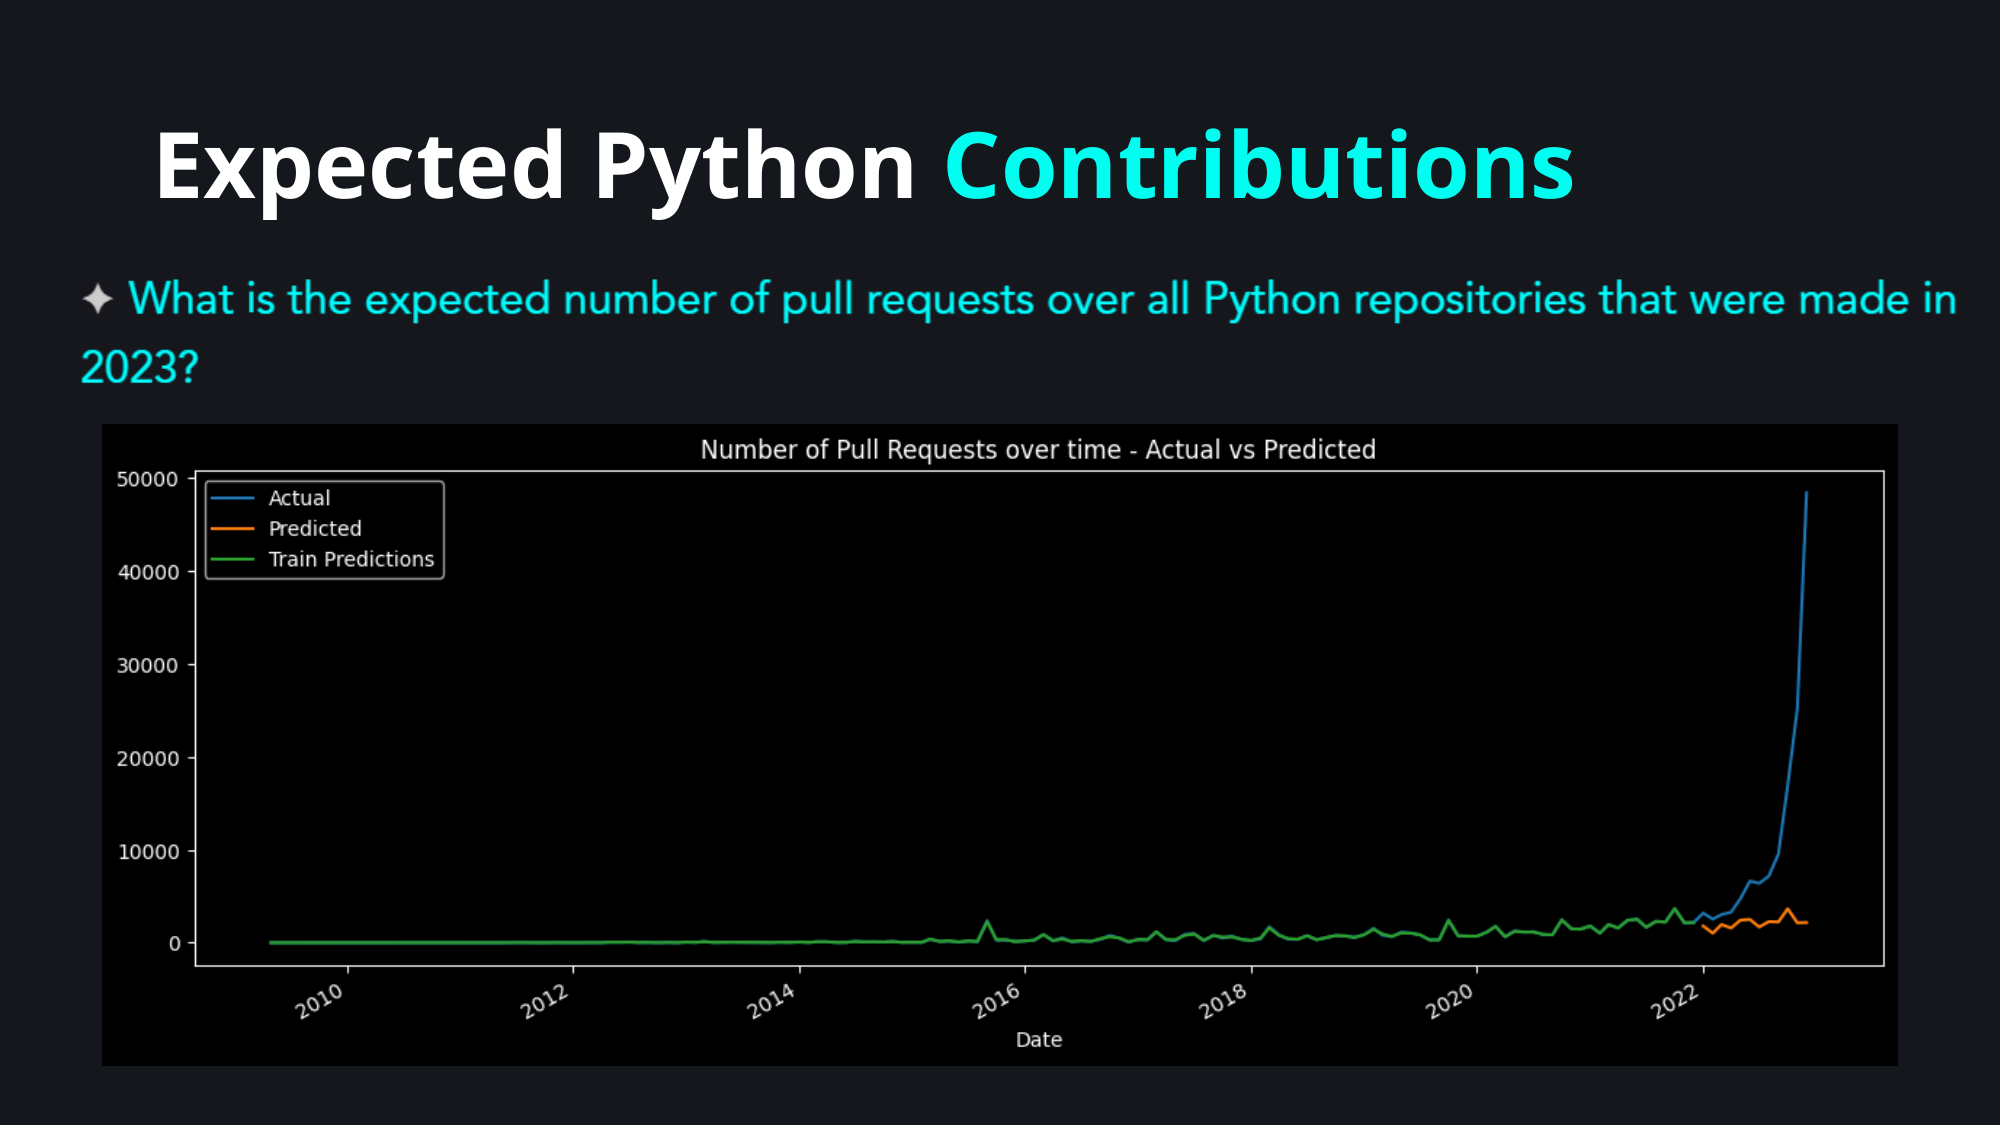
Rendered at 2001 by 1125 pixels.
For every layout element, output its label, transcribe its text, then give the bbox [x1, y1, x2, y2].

title Expected Python Contributions [137, 59, 1863, 242]
picture [54, 242, 2000, 416]
picture [102, 424, 1898, 1066]
